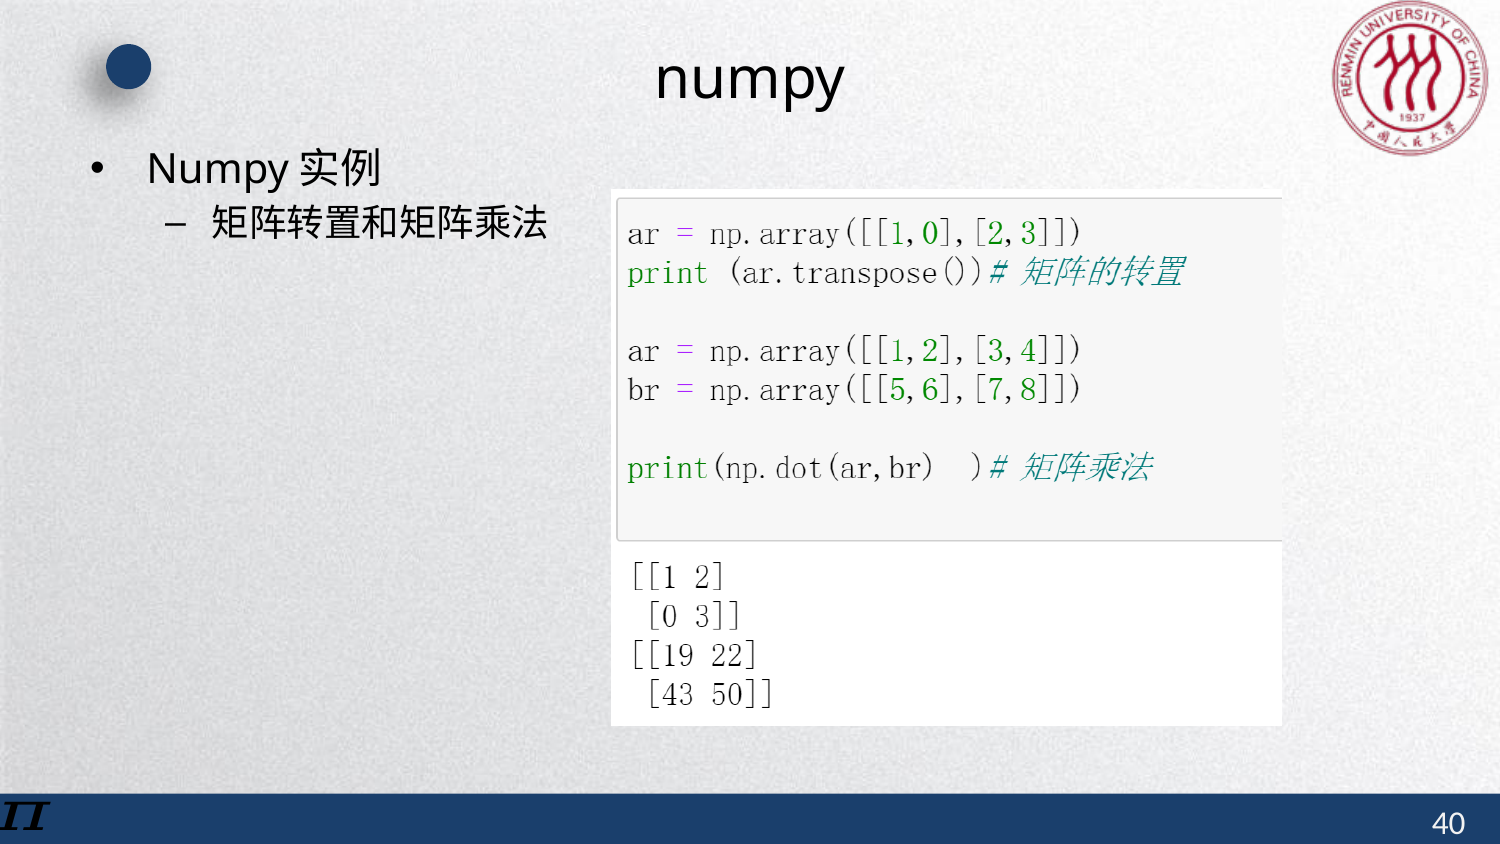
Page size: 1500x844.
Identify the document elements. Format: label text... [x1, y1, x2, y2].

title numpy [75, 33, 1425, 116]
picture [0, 0, 1500, 793]
list Numpy实例 矩阵转置和矩阵乘法 [75, 134, 1425, 781]
